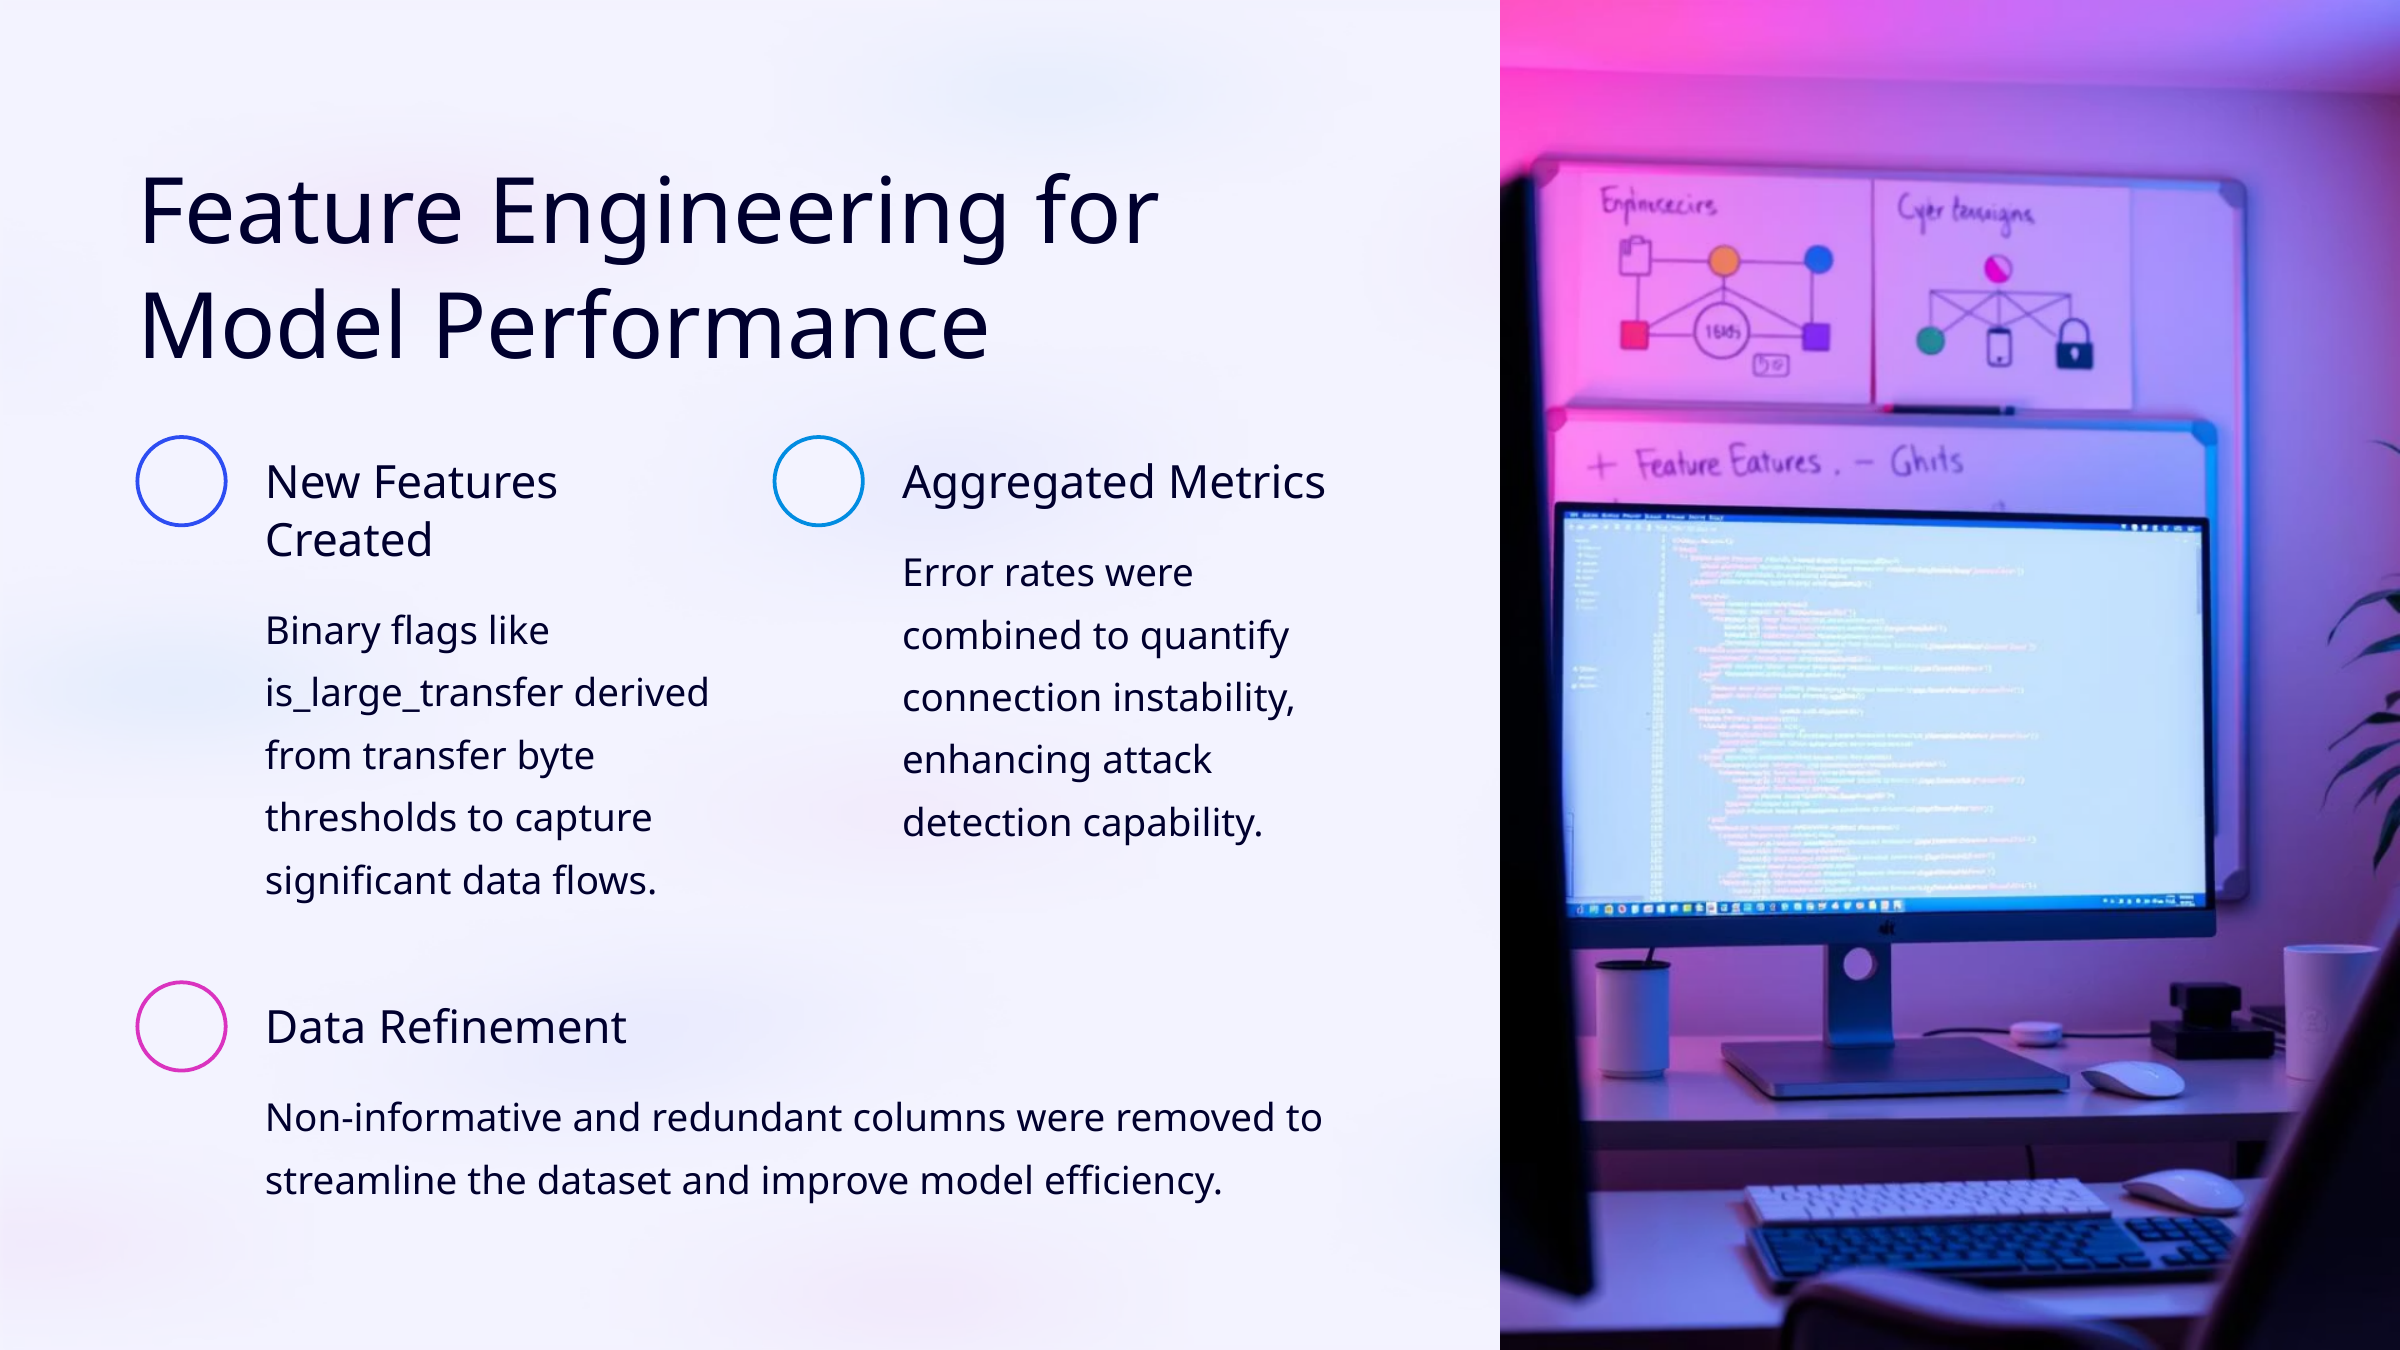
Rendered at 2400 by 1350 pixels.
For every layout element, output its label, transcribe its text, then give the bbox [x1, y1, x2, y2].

text_box [137, 982, 226, 1071]
text_box Aggregated Metrics [902, 450, 1363, 509]
text_box Non-informative and redundant columns were removed to streamline the dataset and improve model efficiency. [265, 1077, 1363, 1203]
text_box Data Refinement [265, 995, 727, 1054]
text_box [774, 437, 863, 526]
text_box Error rates were combined to quantify connection instability, enhancing attack detection capability. [902, 531, 1363, 784]
text_box [137, 437, 226, 526]
text_box New Features Created [265, 450, 726, 566]
picture [1499, 0, 2400, 1350]
text_box Feature Engineering for Model Performance [137, 147, 1363, 379]
text_box Binary flags like is_large_transfer derived from transfer byte thresholds to capture significant data flows. [265, 589, 726, 904]
